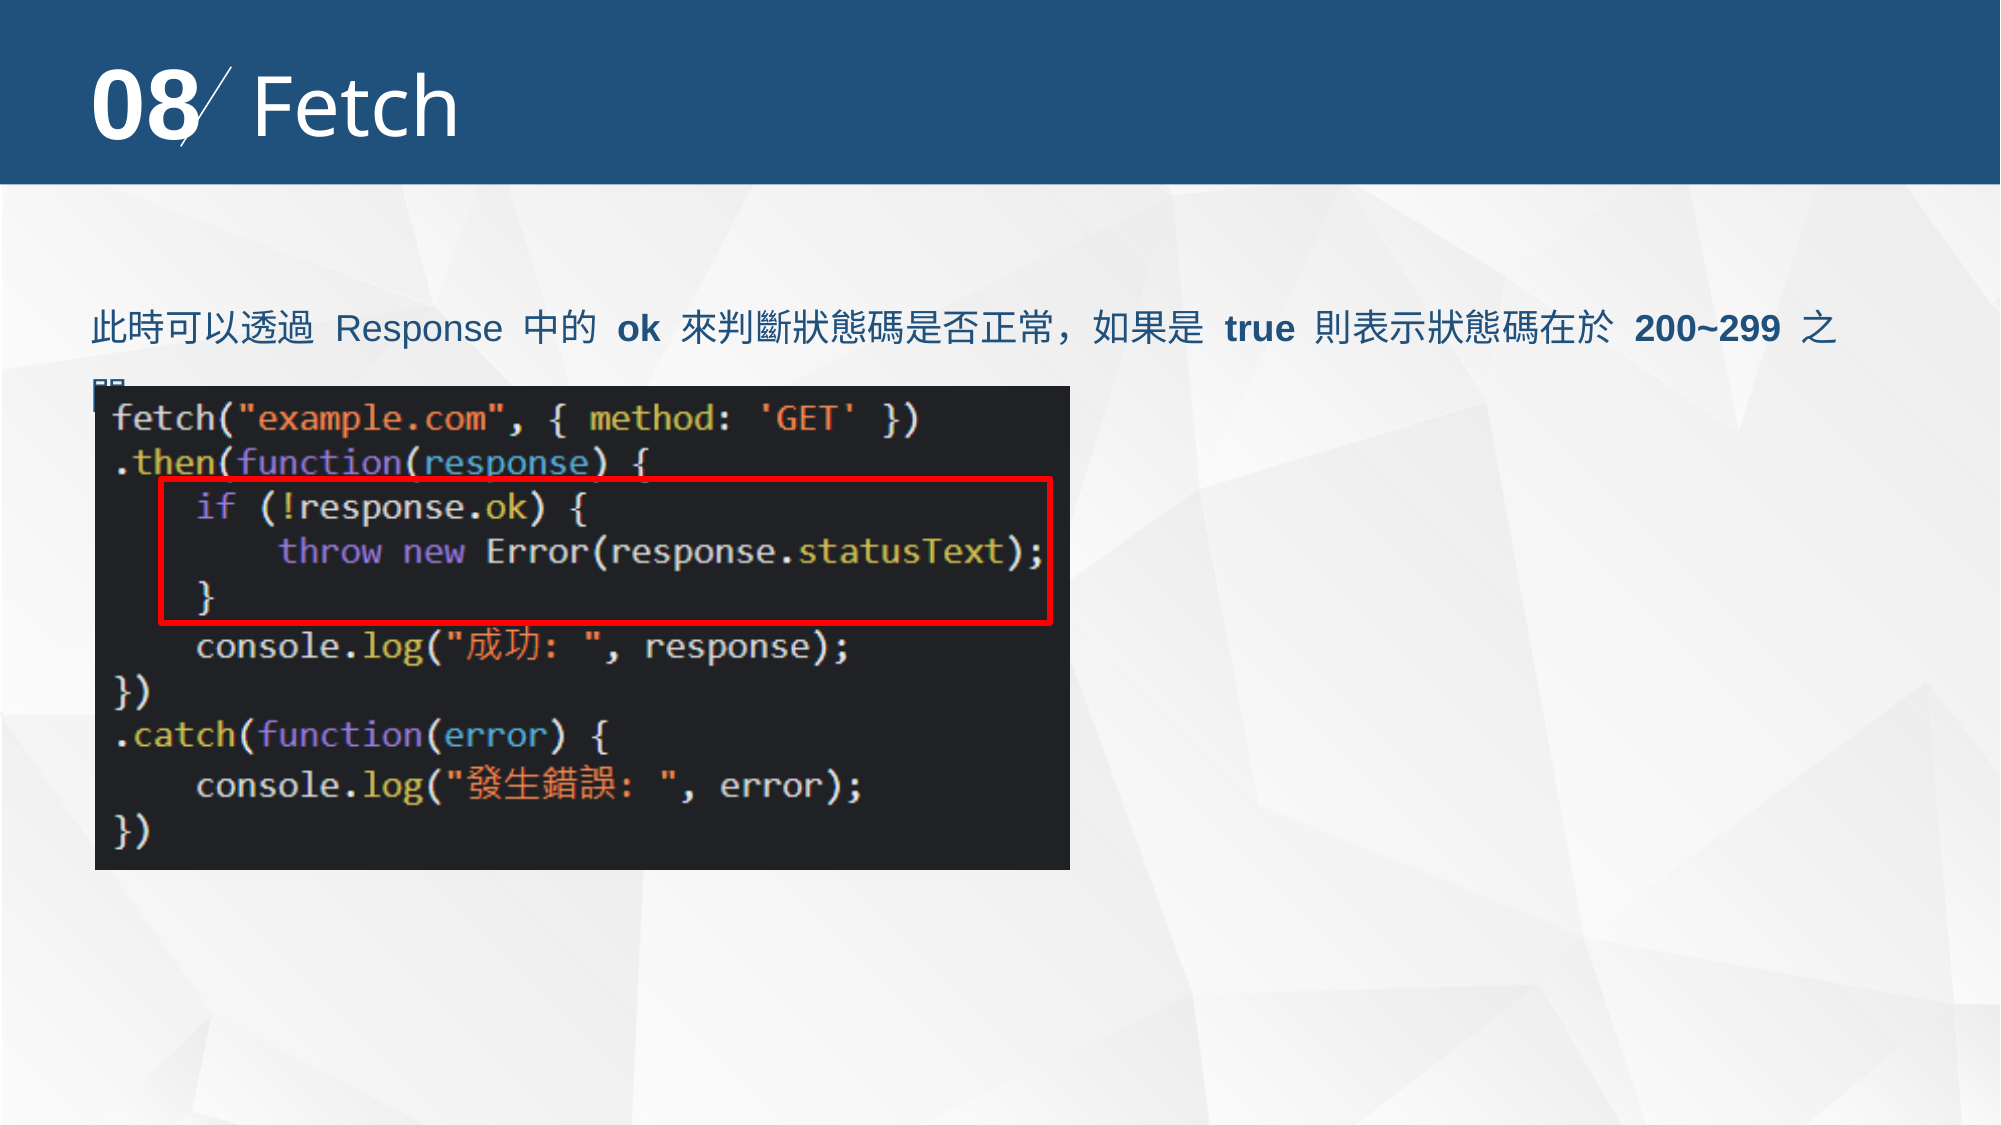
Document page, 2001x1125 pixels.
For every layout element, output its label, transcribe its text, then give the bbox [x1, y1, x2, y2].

picture [0, 0, 2001, 1125]
text_box 此時可以透過 Response 中的 ok 來判斷狀態碼是否正常，如果是 true 則表示狀態碼在於 200~299 之間。 [75, 274, 1869, 1046]
list 08 [75, 45, 218, 212]
list Fetch [235, 57, 1768, 139]
